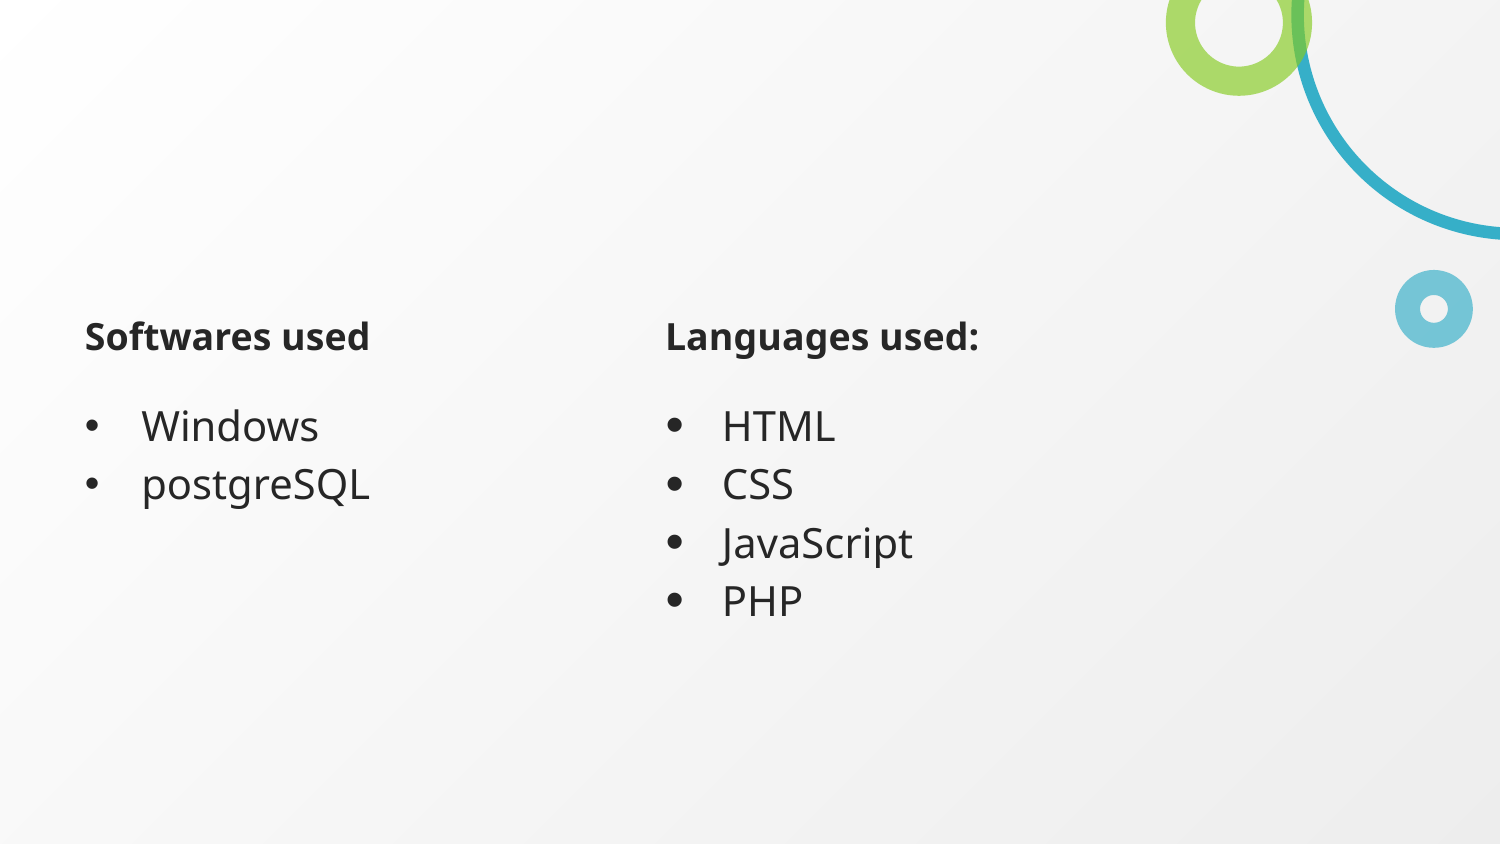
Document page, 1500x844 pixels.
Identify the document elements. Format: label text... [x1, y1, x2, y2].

list HTML CSS JavaScript PHP [650, 384, 1181, 785]
list Windows postgreSQL [70, 384, 600, 785]
list Languages used: [650, 291, 1181, 372]
list Softwares used [70, 291, 600, 372]
